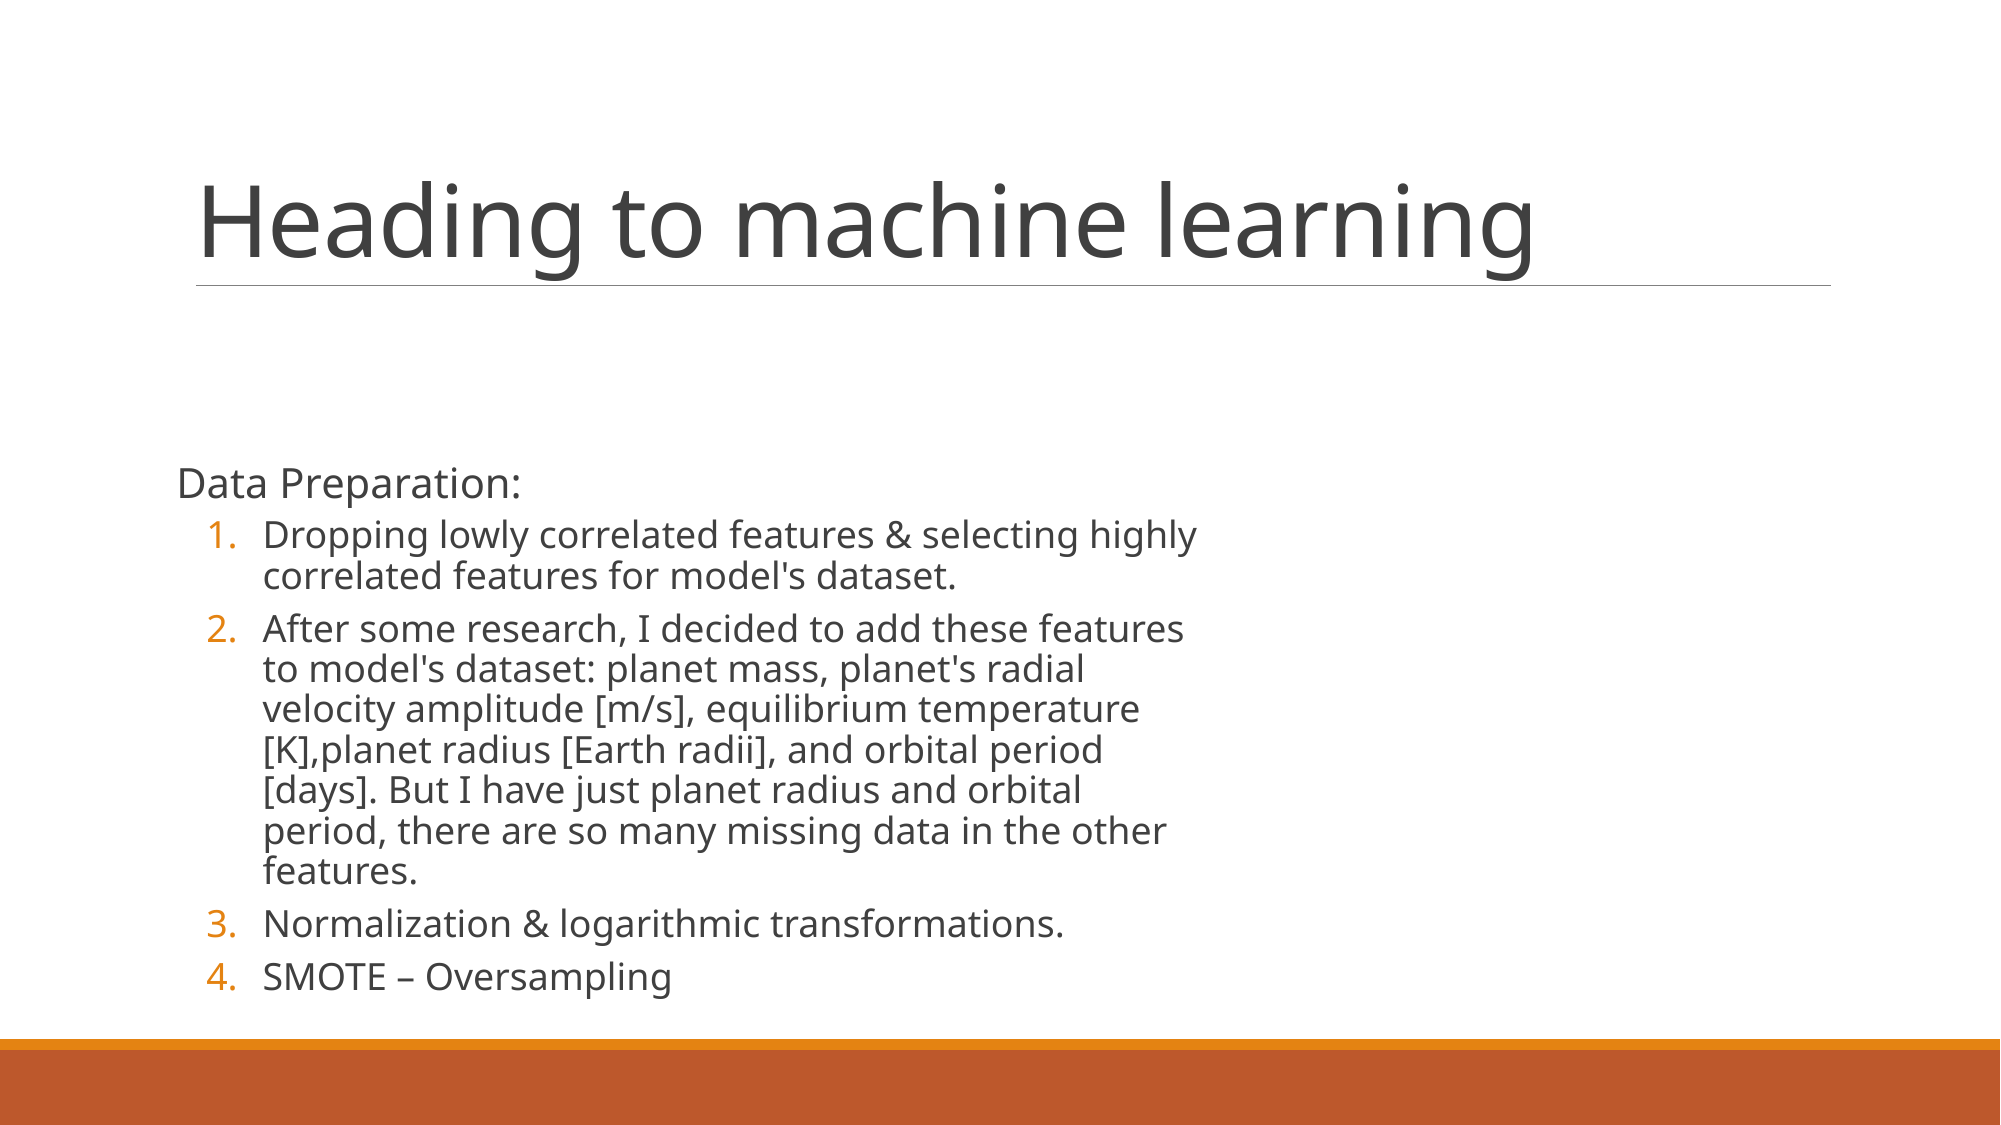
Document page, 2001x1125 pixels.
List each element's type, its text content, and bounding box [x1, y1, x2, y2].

title Heading to machine learning [180, 47, 1830, 285]
list Data Preparation: Dropping lowly correlated features & selecting highly correlated features for model's dataset. After some research, I decided to add these features to model's dataset: planet mass, planet's radial velocity amplitude [m/s], equilibrium temperature [K],planet radius [Earth radii], and orbital period [days]. But I have just planet radius and orbital period, there are so many missing data in the other features. Normalization & logarithmic transformations. SMOTE – Oversampling [161, 416, 1209, 1046]
